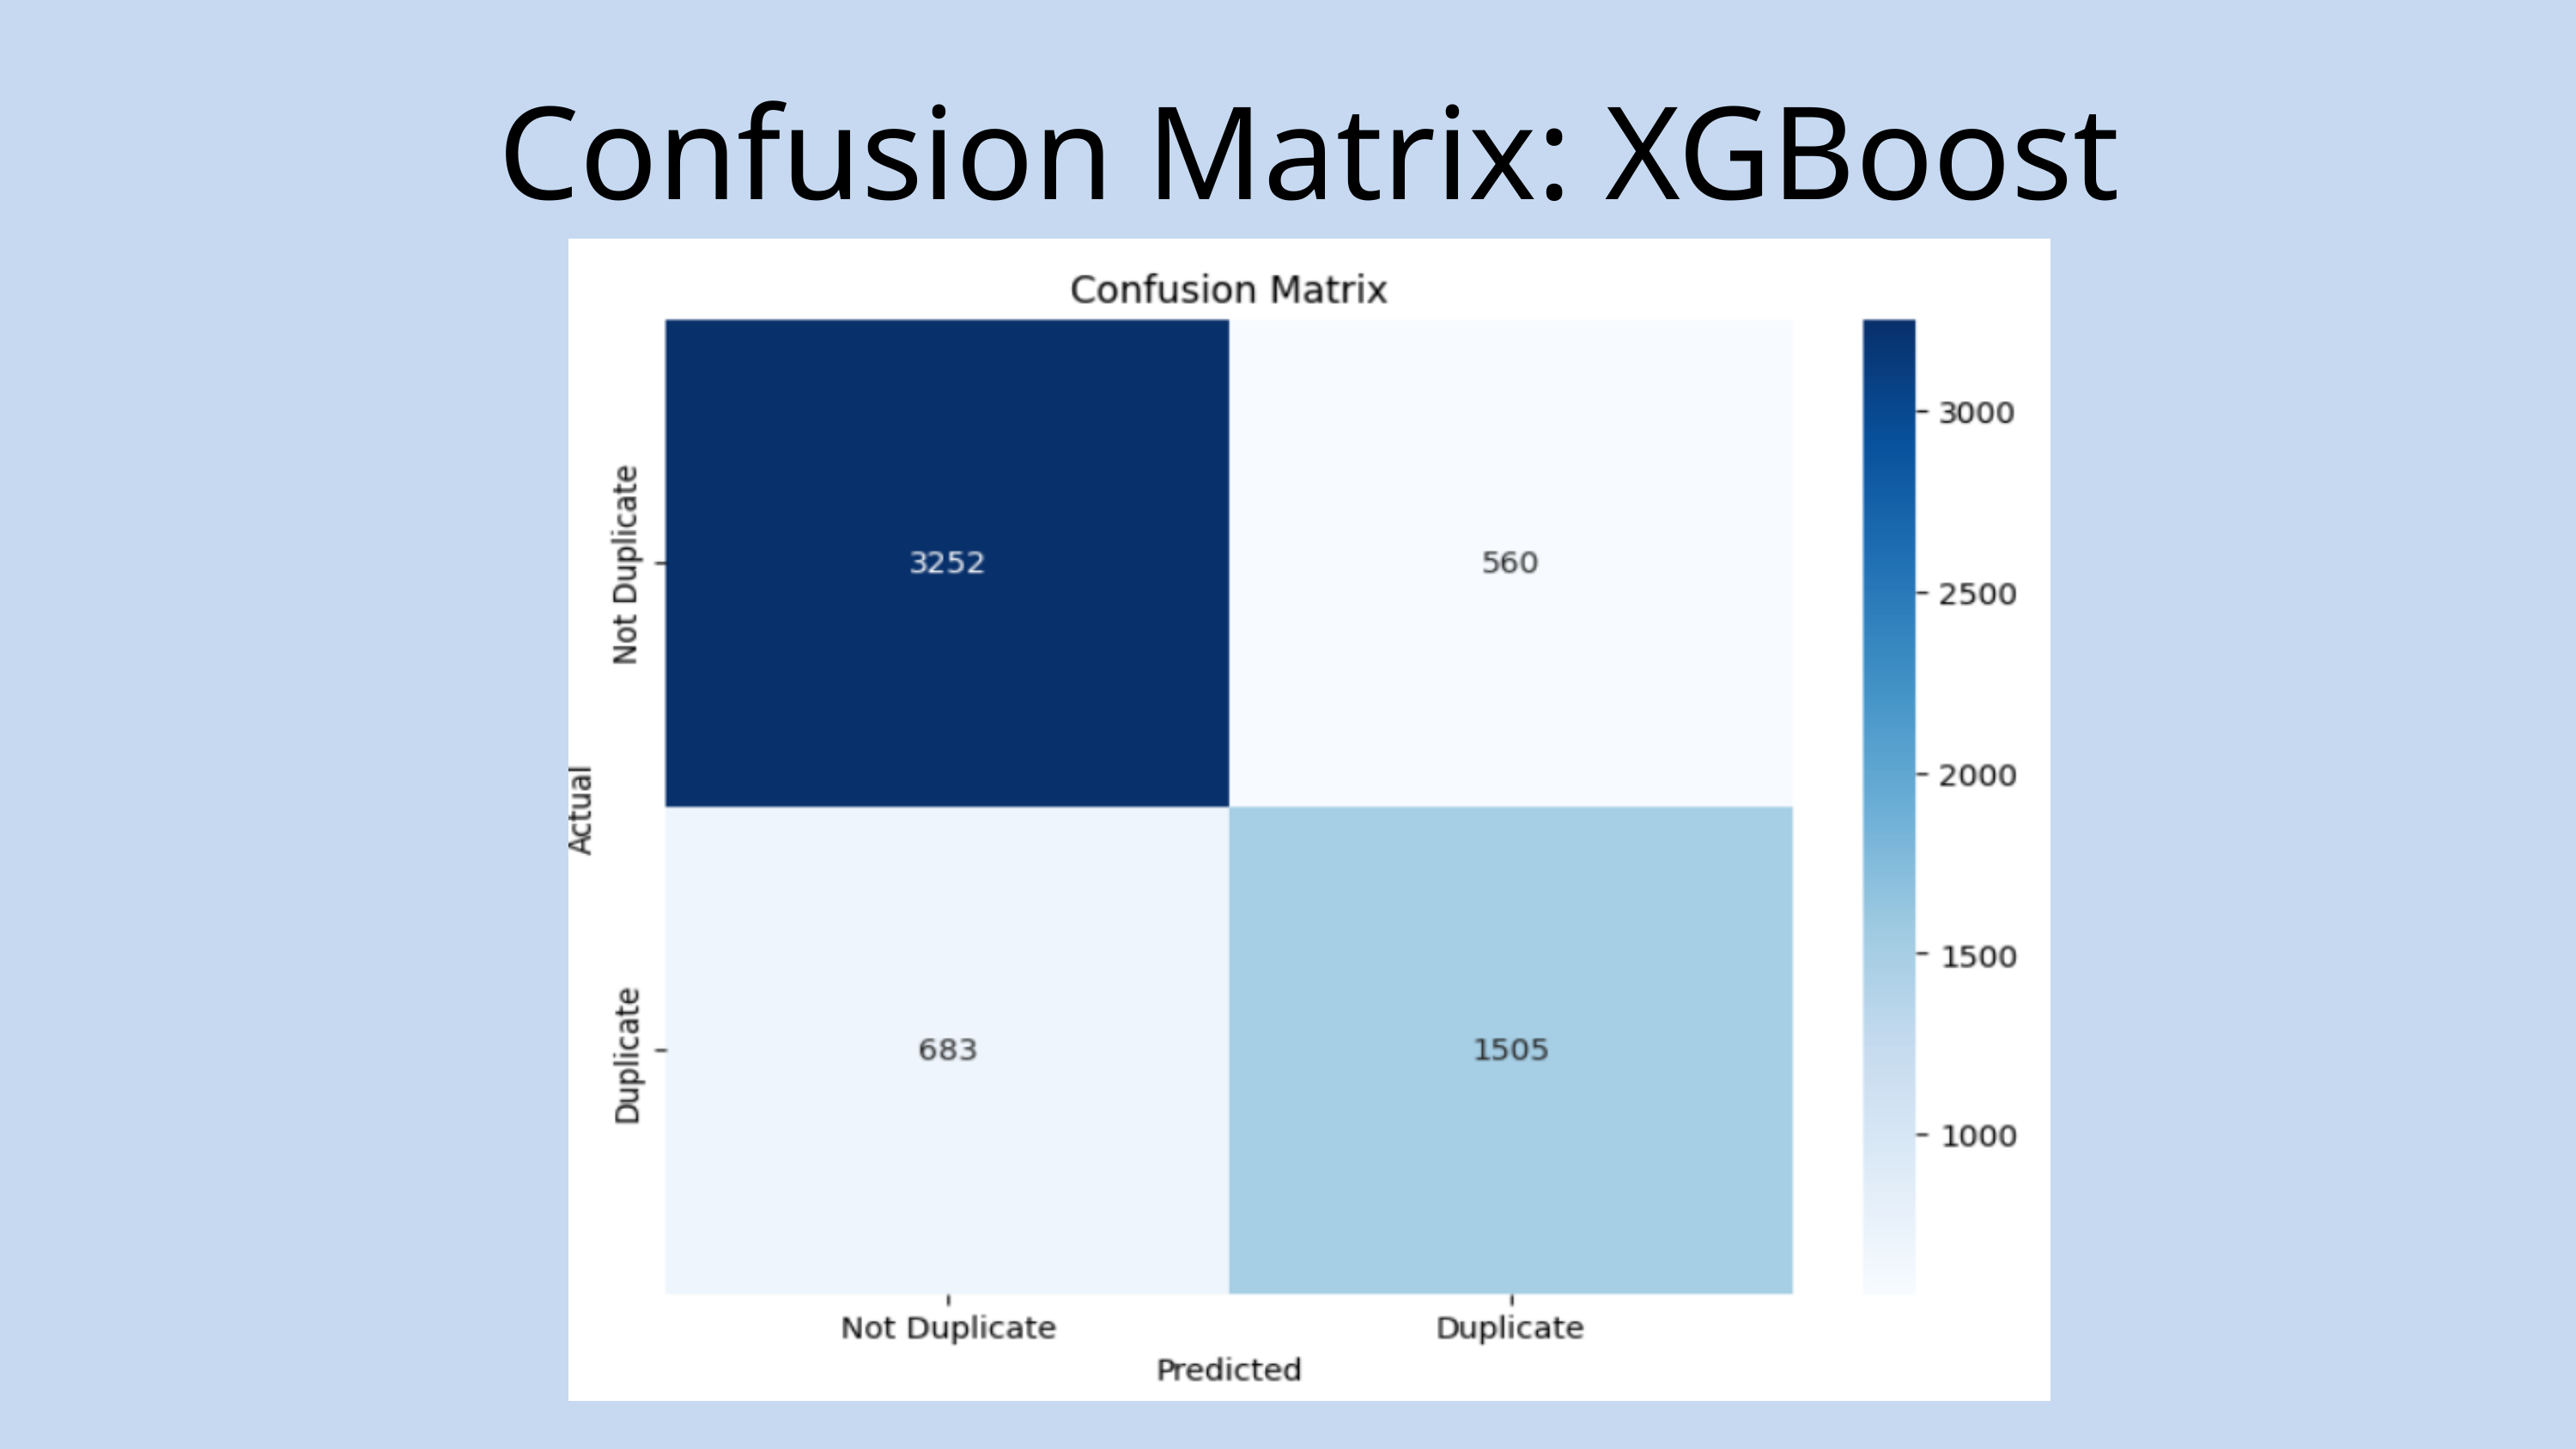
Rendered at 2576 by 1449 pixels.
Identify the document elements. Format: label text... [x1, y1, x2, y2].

text_box Confusion Matrix: XGBoost [0, 39, 2576, 226]
picture [568, 239, 2050, 1401]
